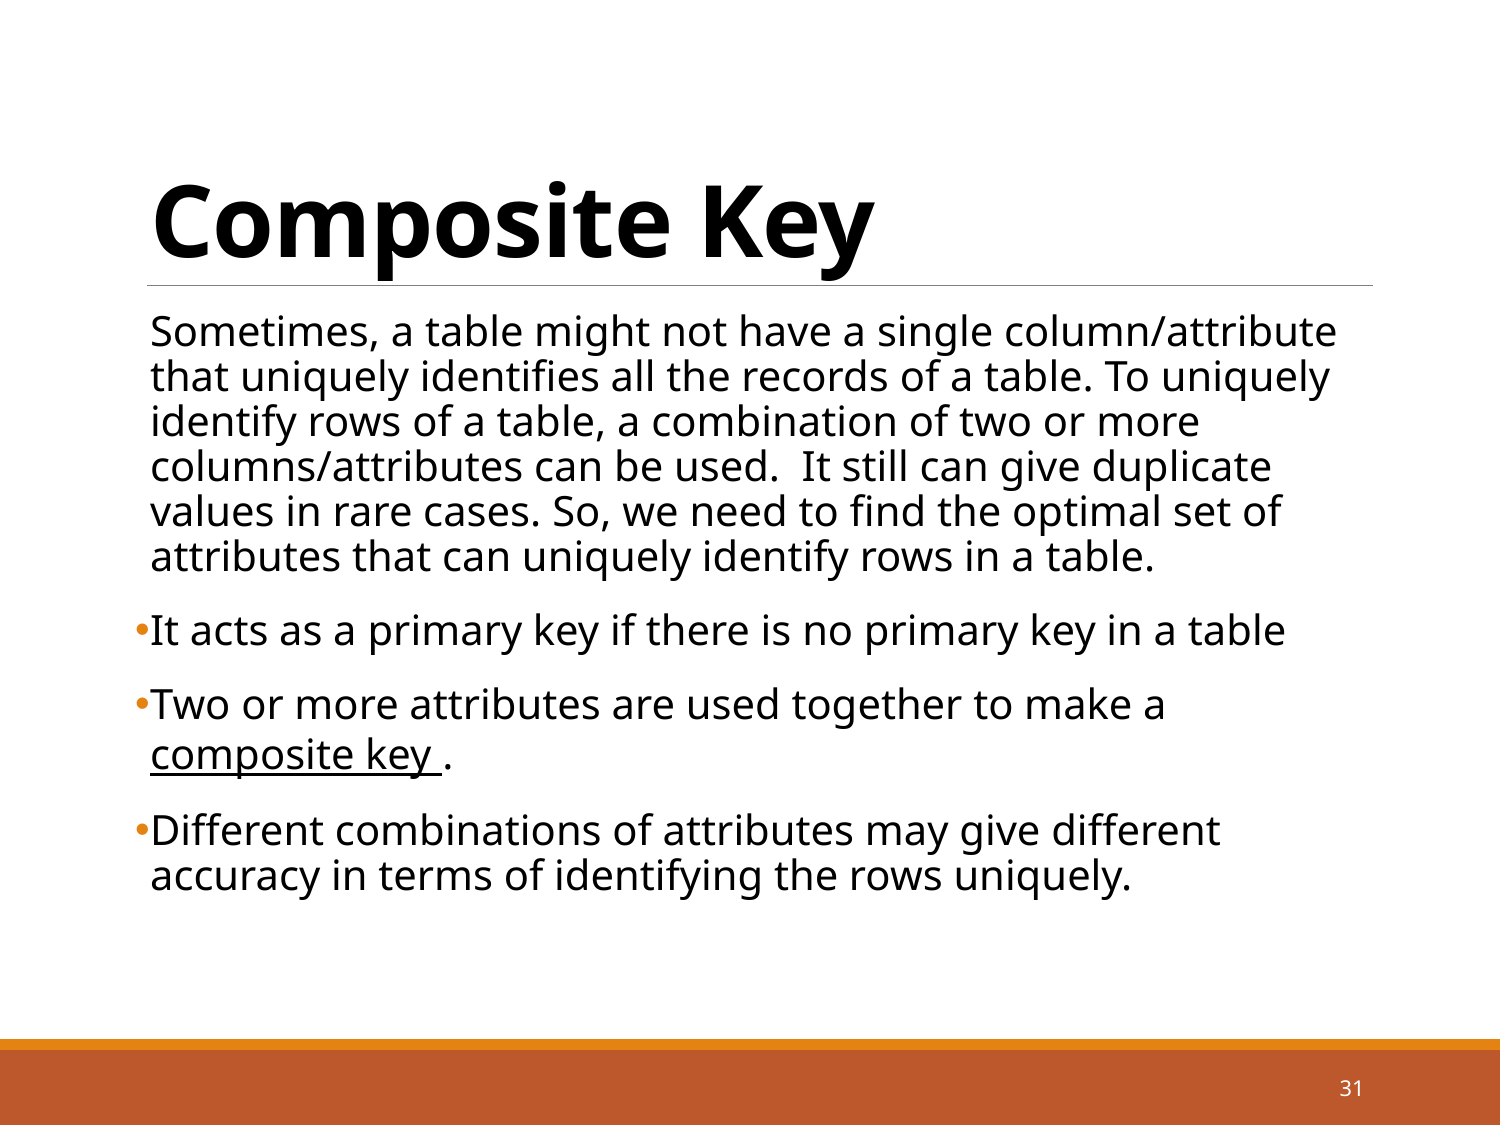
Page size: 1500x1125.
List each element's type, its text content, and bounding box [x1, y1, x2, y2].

slide_number 31 [1218, 1059, 1380, 1120]
list Sometimes, a table might not have a single column/attribute that uniquely identifies all the records of a table. To uniquely identify rows of a table, a combination of two or more columns/attributes can be used. It still can give duplicate values in rare cases. So, we need to find the optimal set of attributes that can uniquely identify rows in a table. It acts as a primary key if there is no primary key in a table Two or more attributes are used together to make a composite key . Different combinations of attributes may give different accuracy in terms of identifying the rows uniquely. [135, 302, 1373, 963]
title Composite Key [135, 47, 1373, 285]
